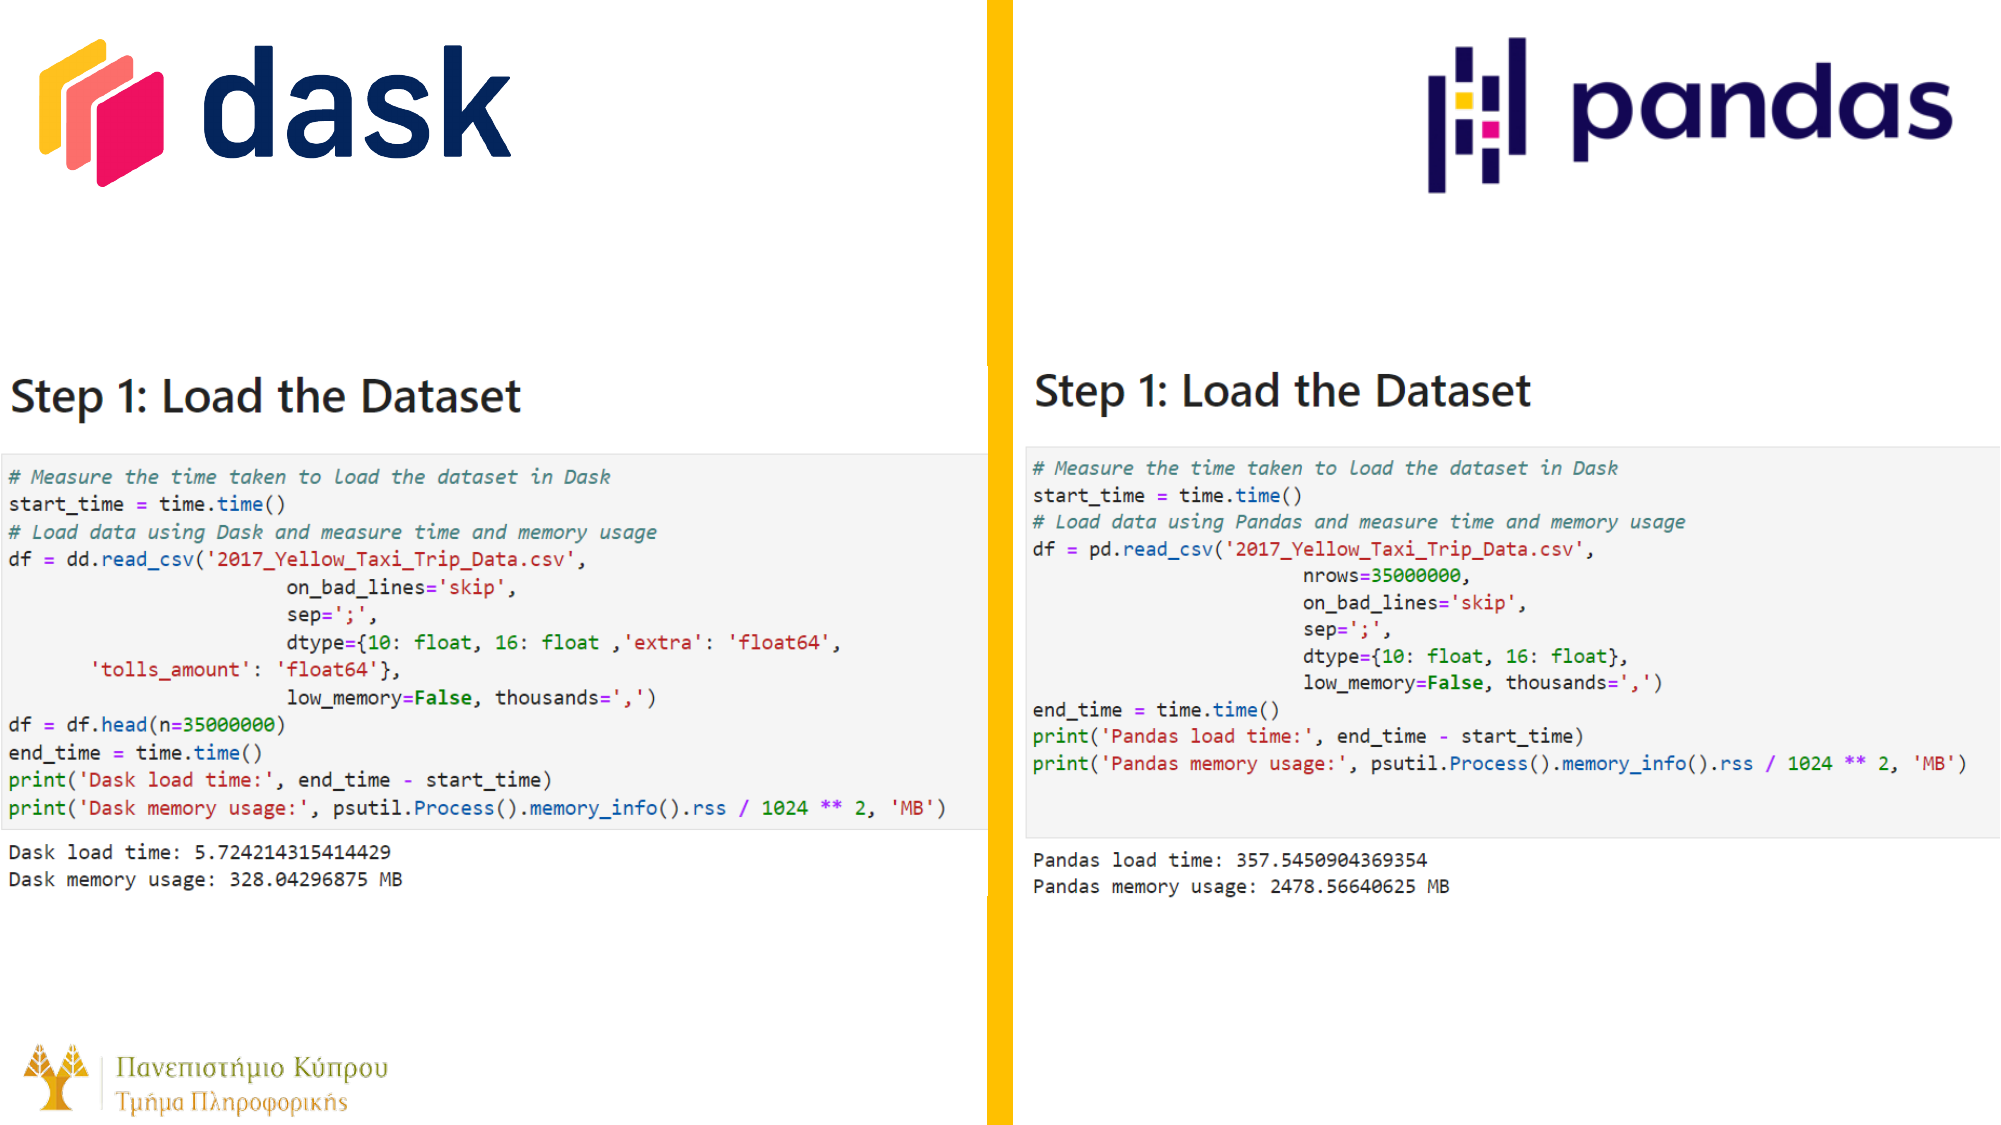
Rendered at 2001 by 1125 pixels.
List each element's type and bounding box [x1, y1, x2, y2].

picture [29, 22, 521, 204]
picture [1403, 0, 1978, 233]
text_box [985, 0, 1015, 1125]
picture [1013, 353, 2000, 912]
picture [0, 366, 988, 896]
picture [23, 1043, 441, 1118]
